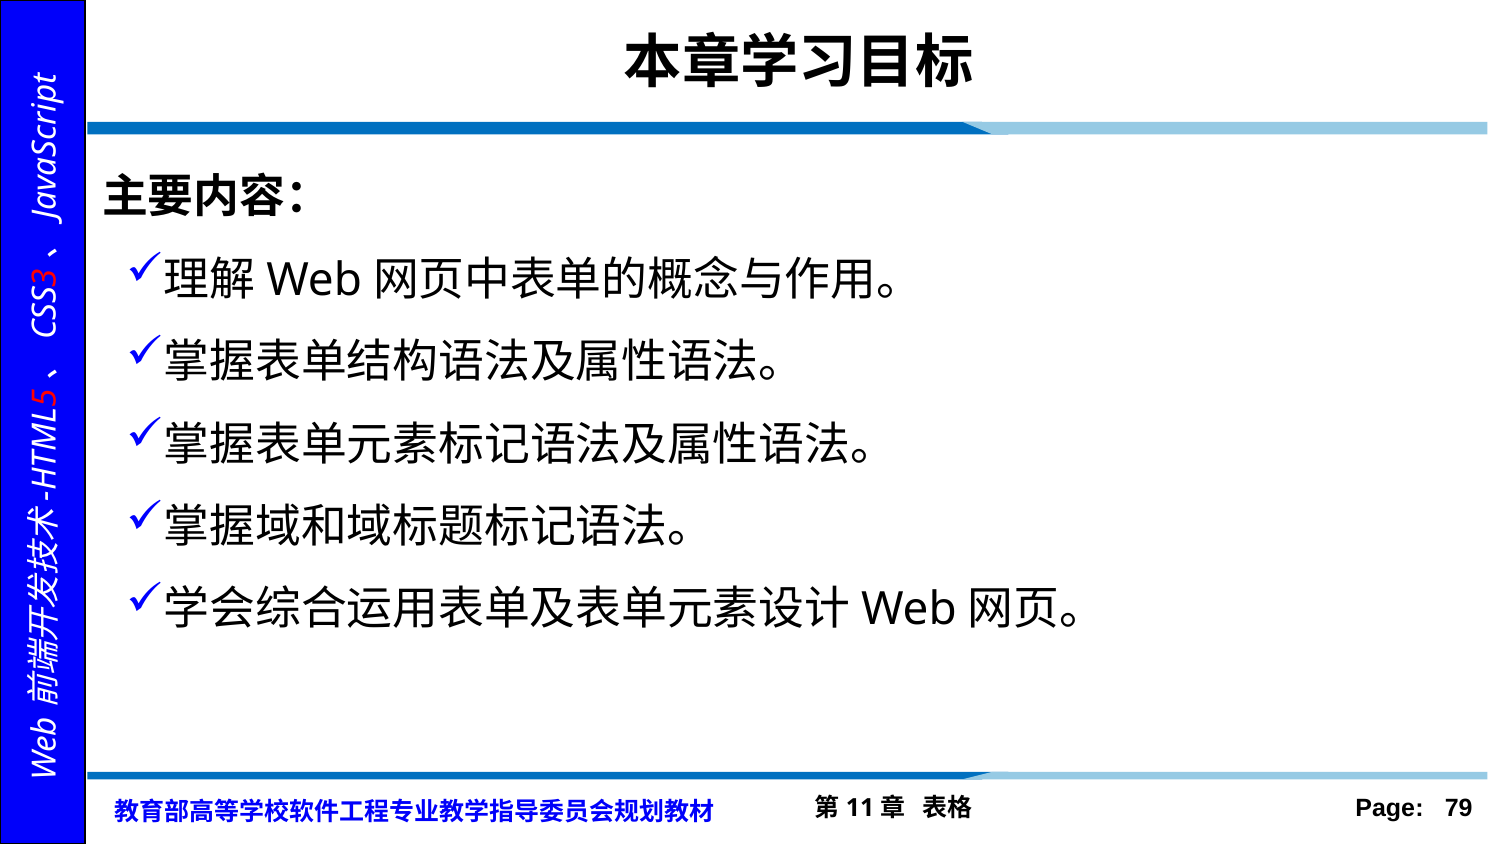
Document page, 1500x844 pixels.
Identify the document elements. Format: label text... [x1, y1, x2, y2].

title 本章学习目标 [161, 11, 1436, 106]
text_box 主要内容： 理解Web网页中表单的概念与作用。 掌握表单结构语法及属性语法。 掌握表单元素标记语法及属性语法。 掌握域和域标题标记语法。 学会综合运用表单及表单元素设计Web网页。 [87, 132, 1475, 642]
